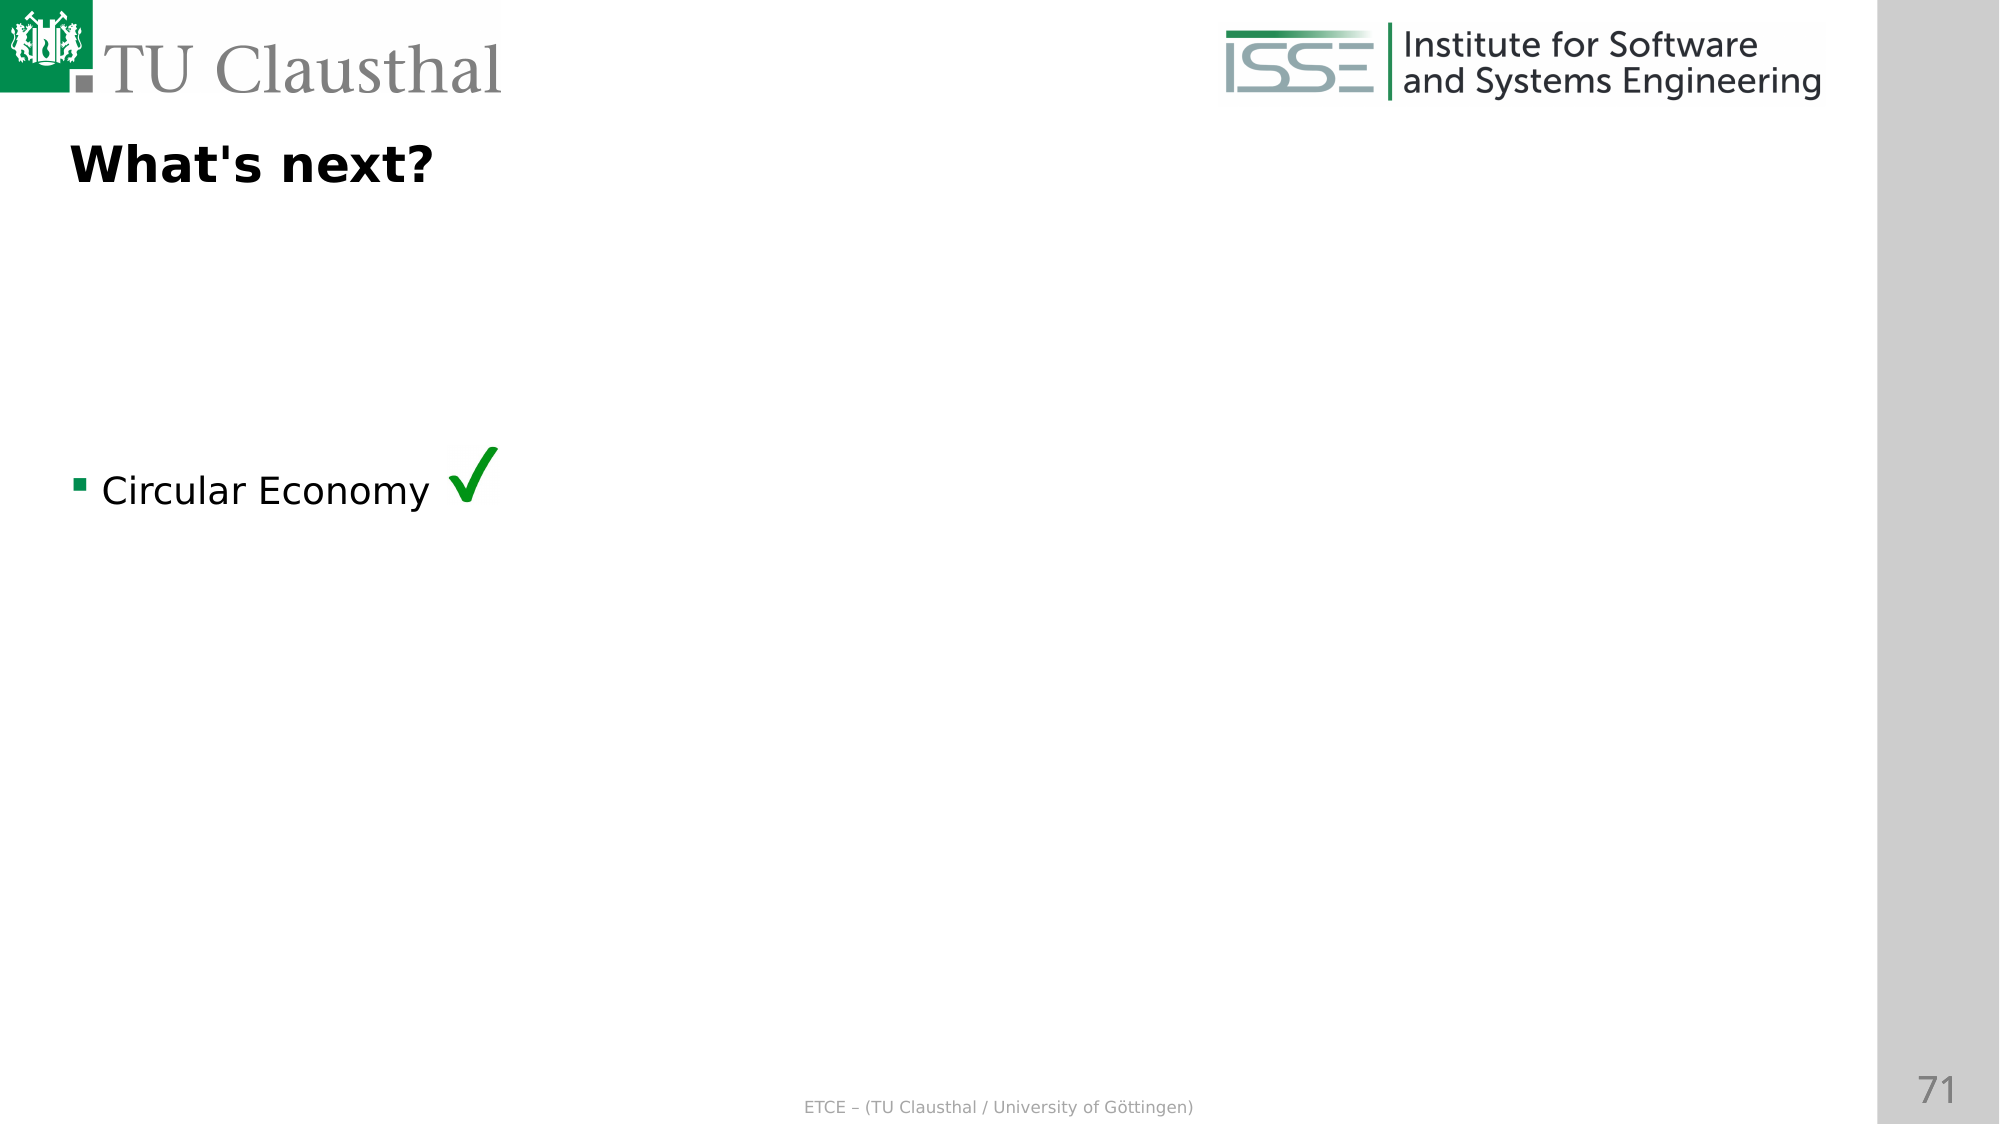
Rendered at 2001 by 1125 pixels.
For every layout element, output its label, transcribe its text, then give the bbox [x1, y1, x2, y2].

text_box Circular Economy oT Vision of M2X as a potential enabler for the PE/CE2.0 Missing building block → Blockchain Technology [54, 208, 1818, 1034]
picture [447, 445, 500, 505]
picture [0, 0, 501, 93]
text_box What's next? [54, 125, 1818, 208]
picture [1218, 22, 1826, 107]
